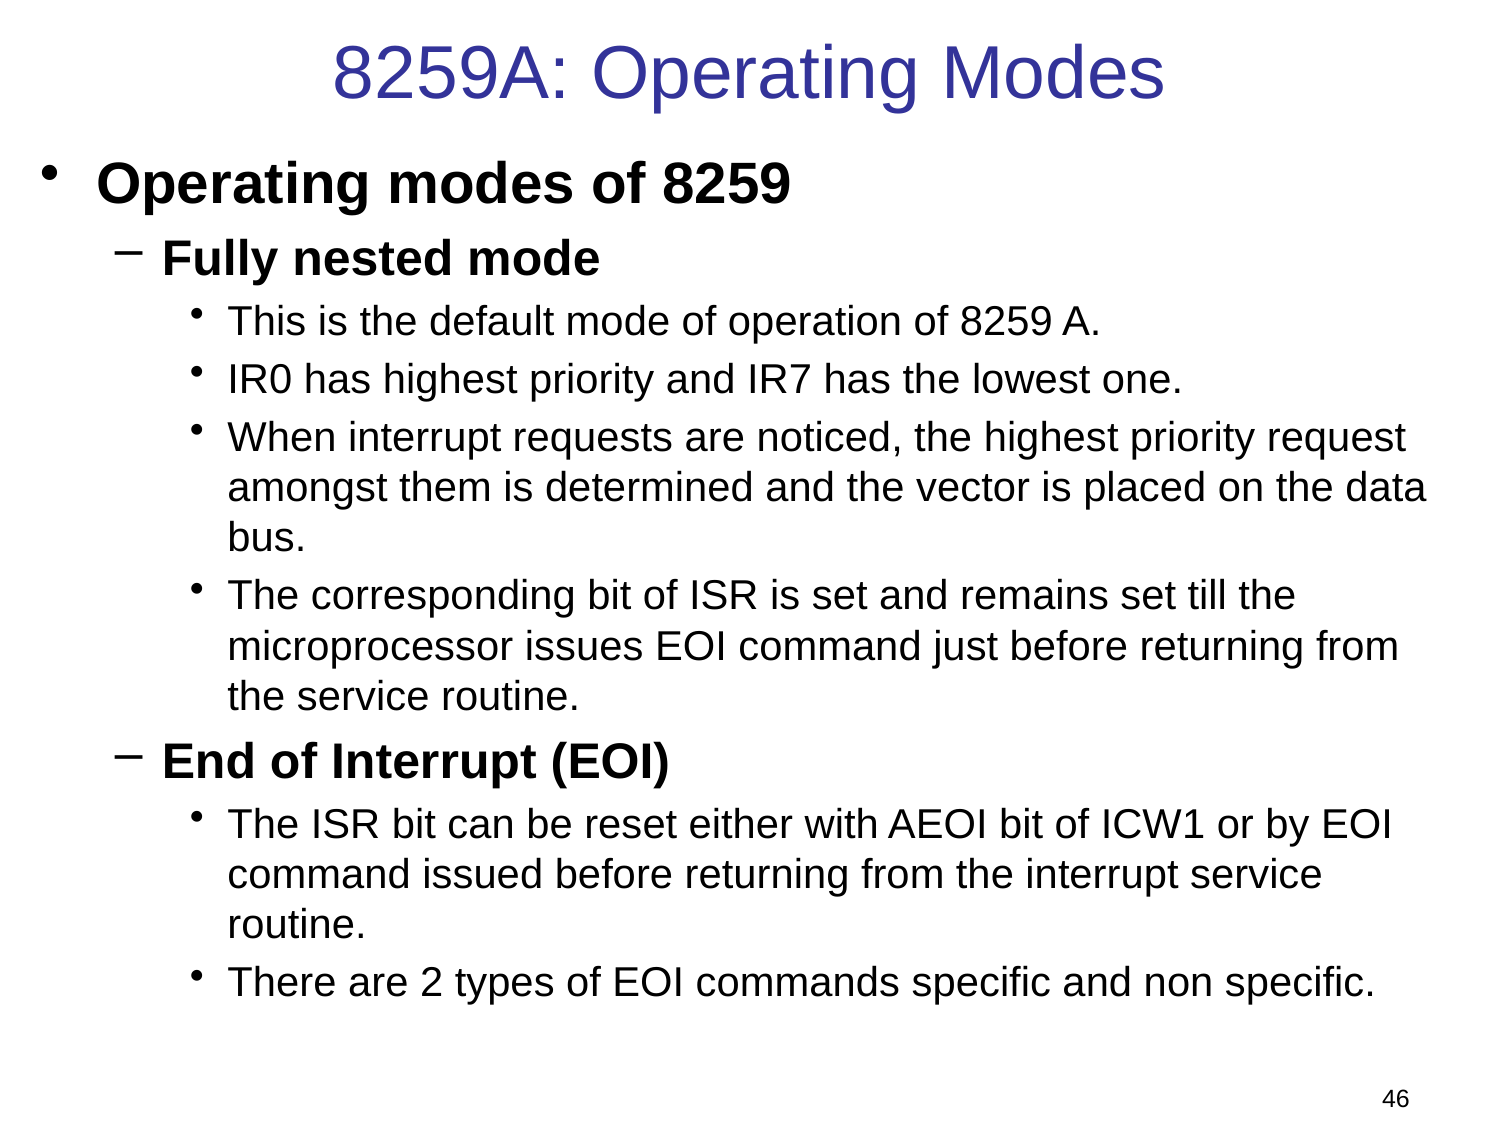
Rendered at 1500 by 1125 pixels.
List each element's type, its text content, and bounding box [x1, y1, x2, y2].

slide_number 46 [1074, 1074, 1426, 1103]
title 8259A: Operating Modes [24, 12, 1476, 126]
list Operating modes of 8259 Fully nested mode This is the default mode of operation of 8259 A. IR0 has highest priority and IR7 has the lowest one. When interrupt requests are noticed, the highest priority request amongst them is determined and the vector is placed on the data bus. The corresponding bit of ISR is set and remains set till the microprocessor issues EOI command just before returning from the service routine. End of Interrupt (EOI) The ISR bit can be reset either with AEOI bit of ICW1 or by EOI command issued before returning from the interrupt service routine. There are 2 types of EOI commands specific and non specific. [24, 137, 1476, 1051]
